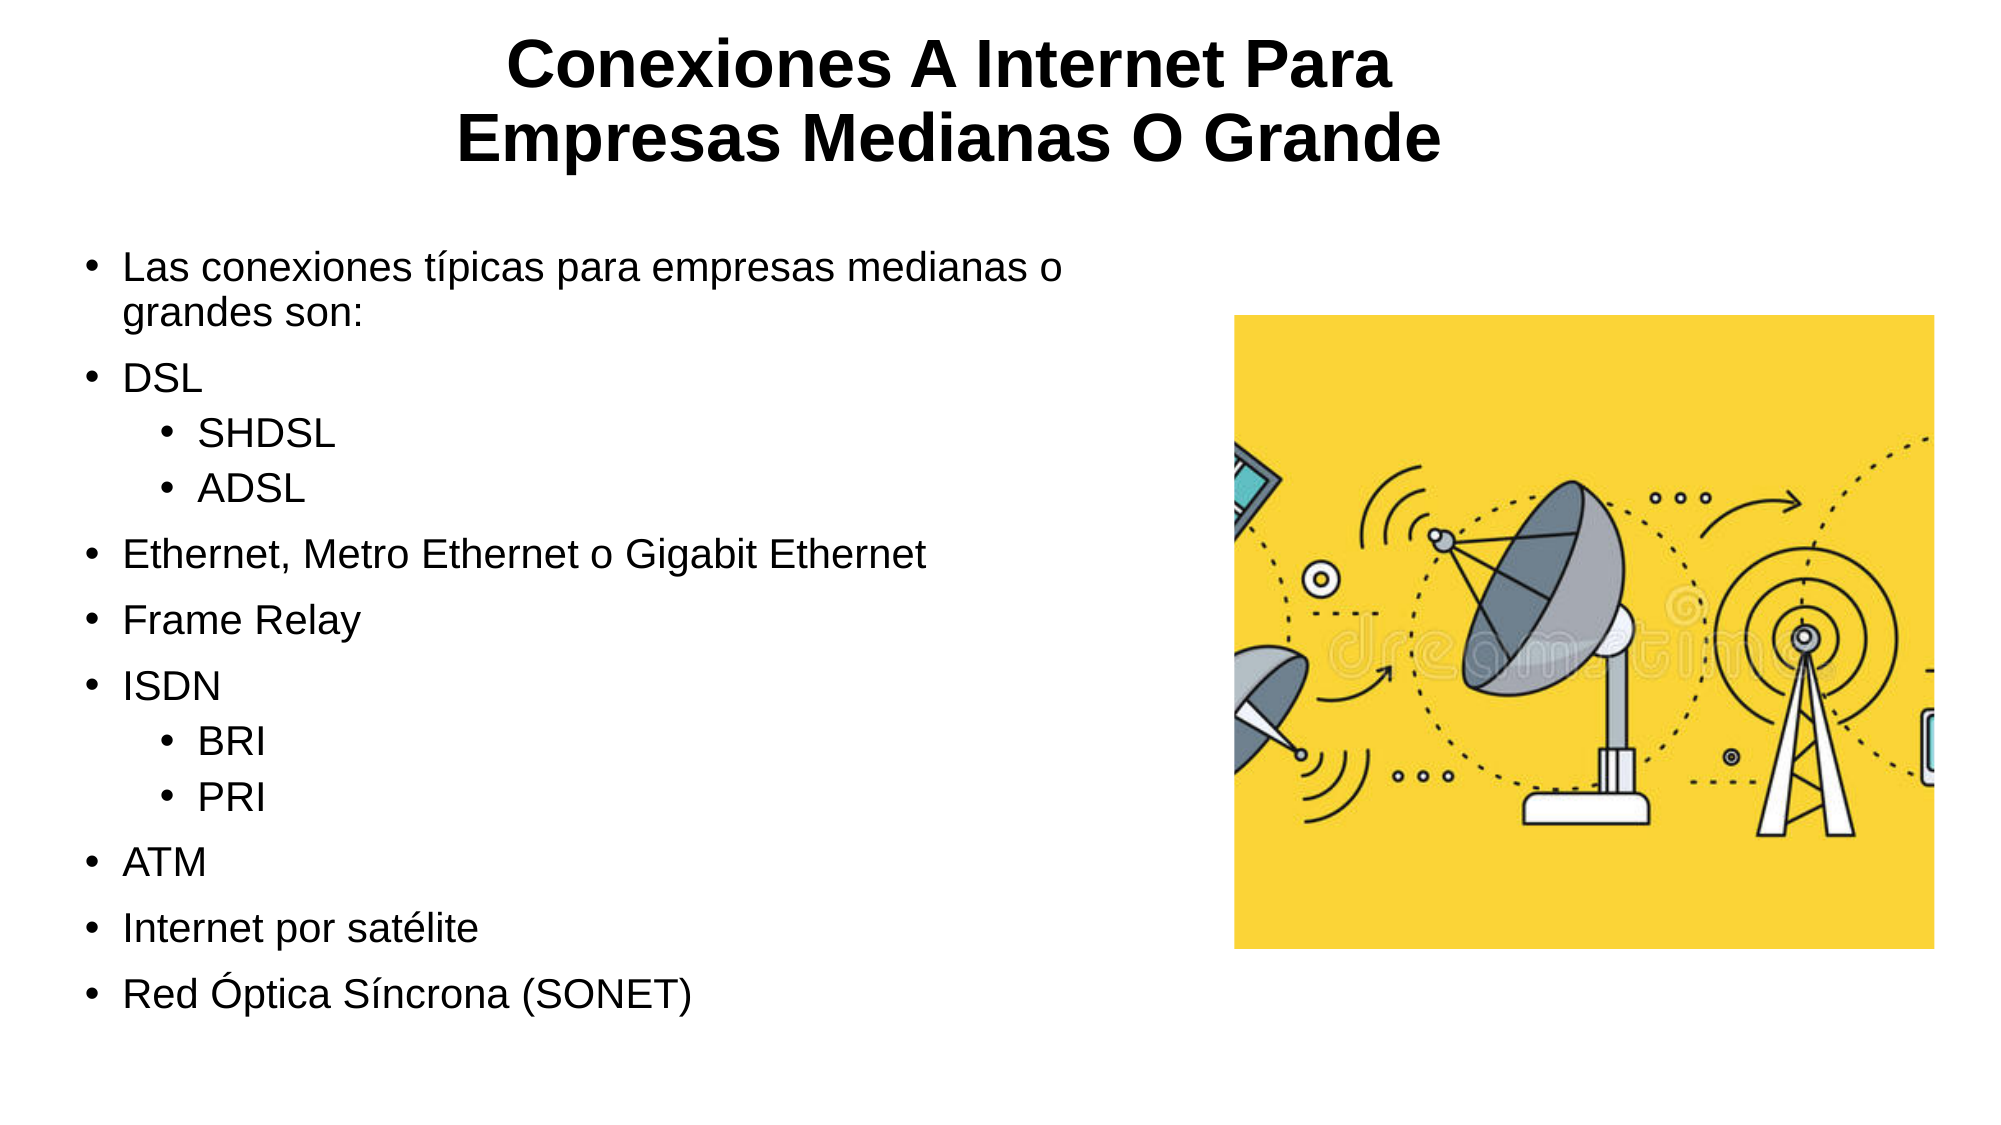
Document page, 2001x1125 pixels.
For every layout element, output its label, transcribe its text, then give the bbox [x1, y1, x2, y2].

list Las conexiones típicas para empresas medianas o grandes son: DSL SHDSL ADSL Ethernet, Metro Ethernet o Gigabit Ethernet Frame Relay ISDN BRI PRI ATM Internet por satélite Red Óptica Síncrona (SONET) [69, 237, 1156, 1027]
picture [1234, 315, 1935, 949]
title Conexiones A Internet Para Empresas Medianas O Grande [365, 19, 1534, 226]
